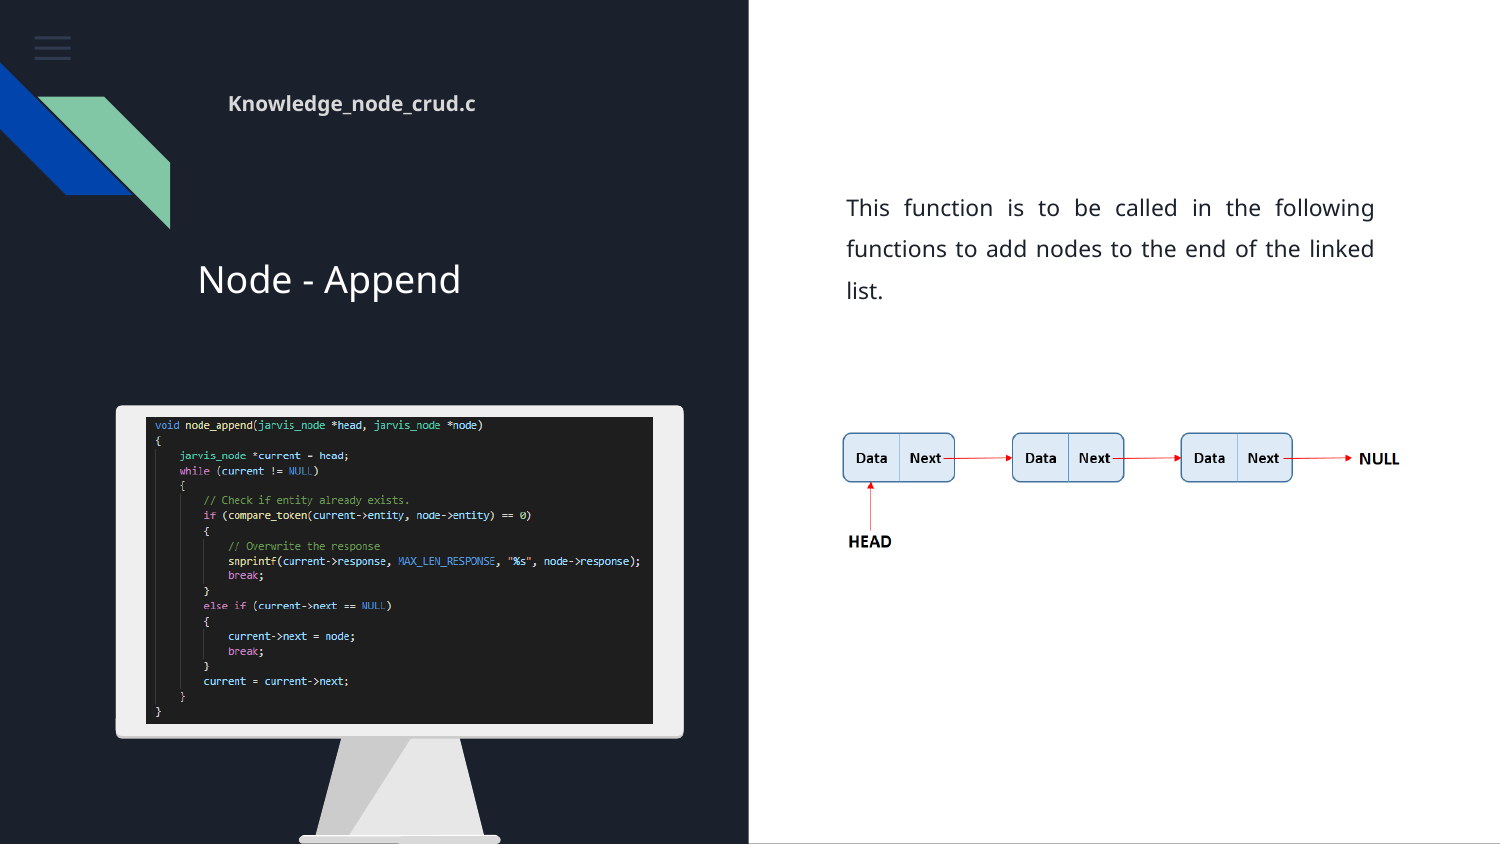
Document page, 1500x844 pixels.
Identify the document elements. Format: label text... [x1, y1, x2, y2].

picture [818, 405, 1422, 577]
title Node - Append [182, 234, 618, 403]
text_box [115, 405, 684, 844]
picture [146, 417, 654, 724]
list This function is to be called in the following functions to add nodes to the end of the linked list. [831, 165, 1391, 403]
title Knowledge_node_crud.c [212, 75, 706, 160]
